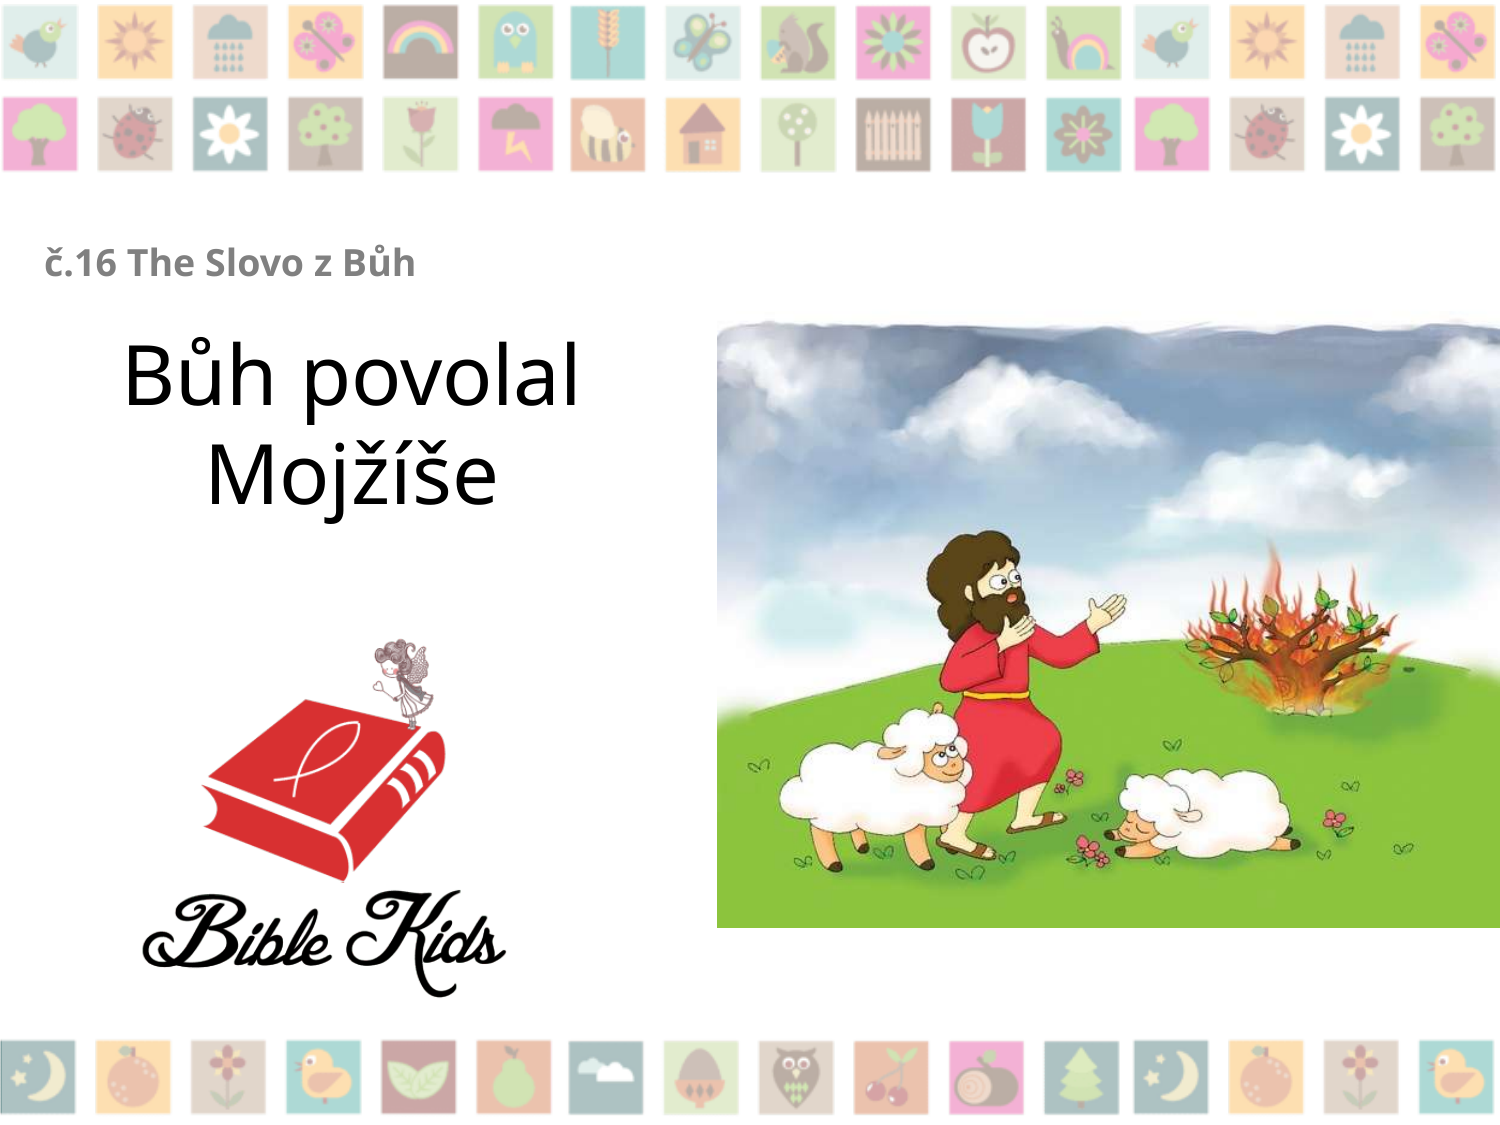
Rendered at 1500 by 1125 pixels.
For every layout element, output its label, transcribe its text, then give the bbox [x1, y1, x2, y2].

text_box č.16 The Slovo z Bůh [29, 231, 543, 292]
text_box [0, 1028, 1500, 1118]
picture [117, 600, 544, 1027]
text_box Bůh povolal Mojžíše [29, 314, 675, 530]
picture [717, 292, 1500, 928]
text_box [0, 3, 1500, 181]
